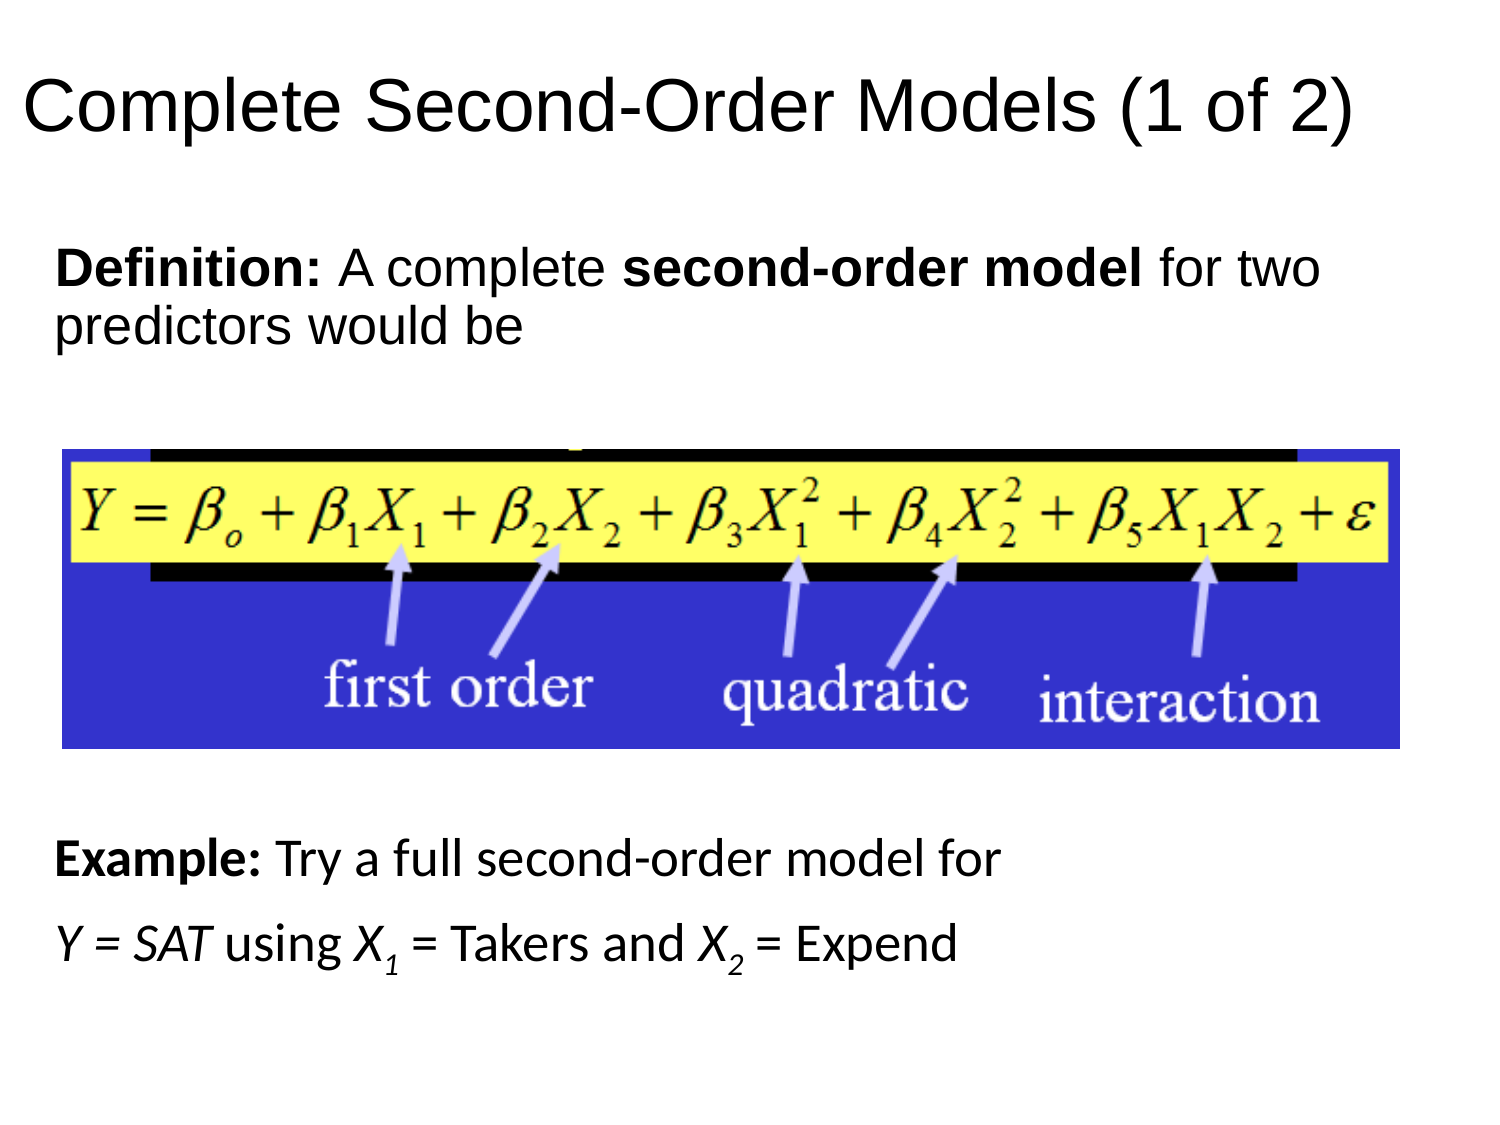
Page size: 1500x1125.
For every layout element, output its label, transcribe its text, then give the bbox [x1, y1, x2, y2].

list Example: Try a full second-order model for Y = SAT using X1 = Takers and X2 = Expend [39, 822, 1463, 984]
picture [62, 449, 1400, 749]
list Definition: A complete second-order model for two predictors would be [39, 232, 1453, 388]
title Complete Second-Order Models (1 of 2) [7, 4, 1493, 211]
